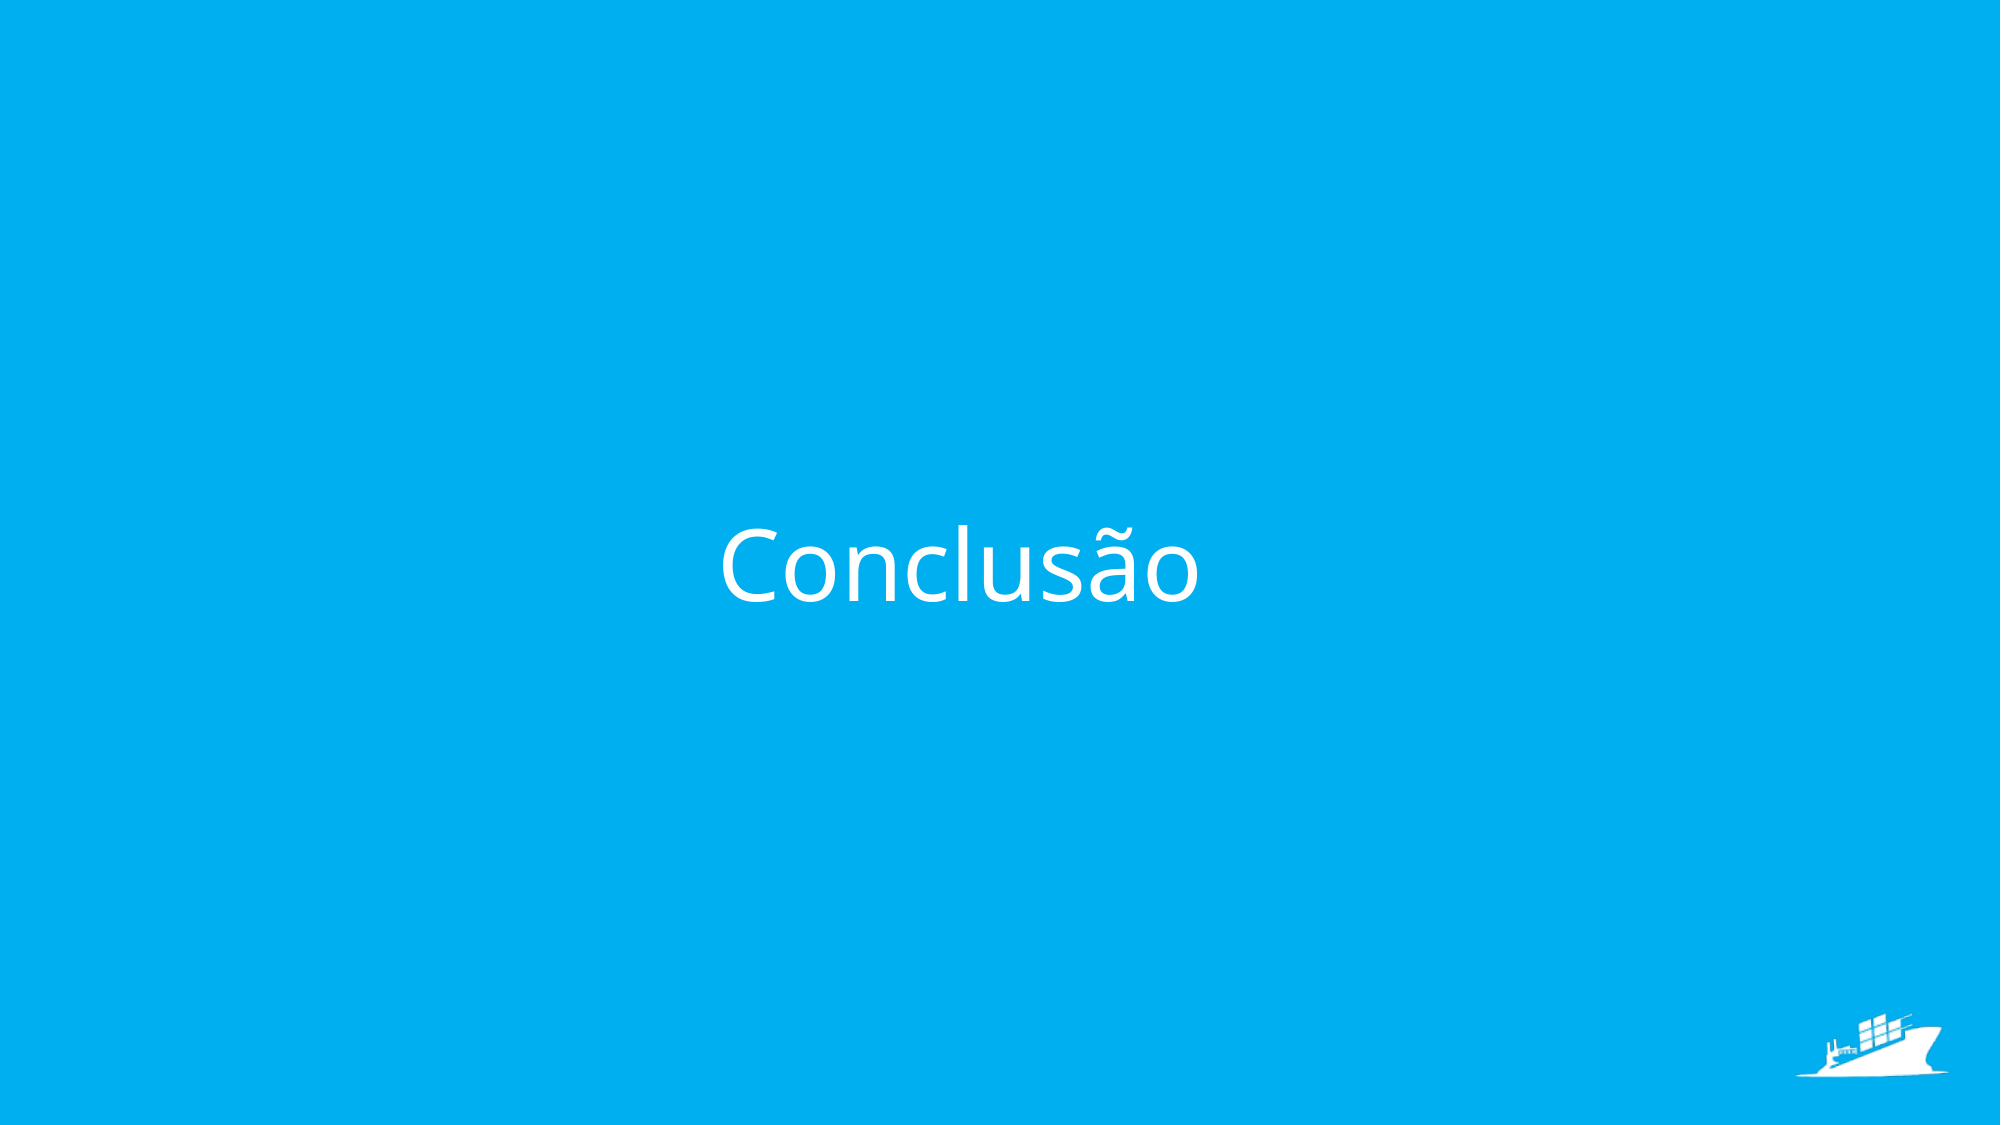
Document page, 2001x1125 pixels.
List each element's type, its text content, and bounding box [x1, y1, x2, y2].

picture [1798, 1027, 1946, 1077]
picture [1859, 1015, 1903, 1051]
text_box Conclusão [702, 494, 1297, 629]
